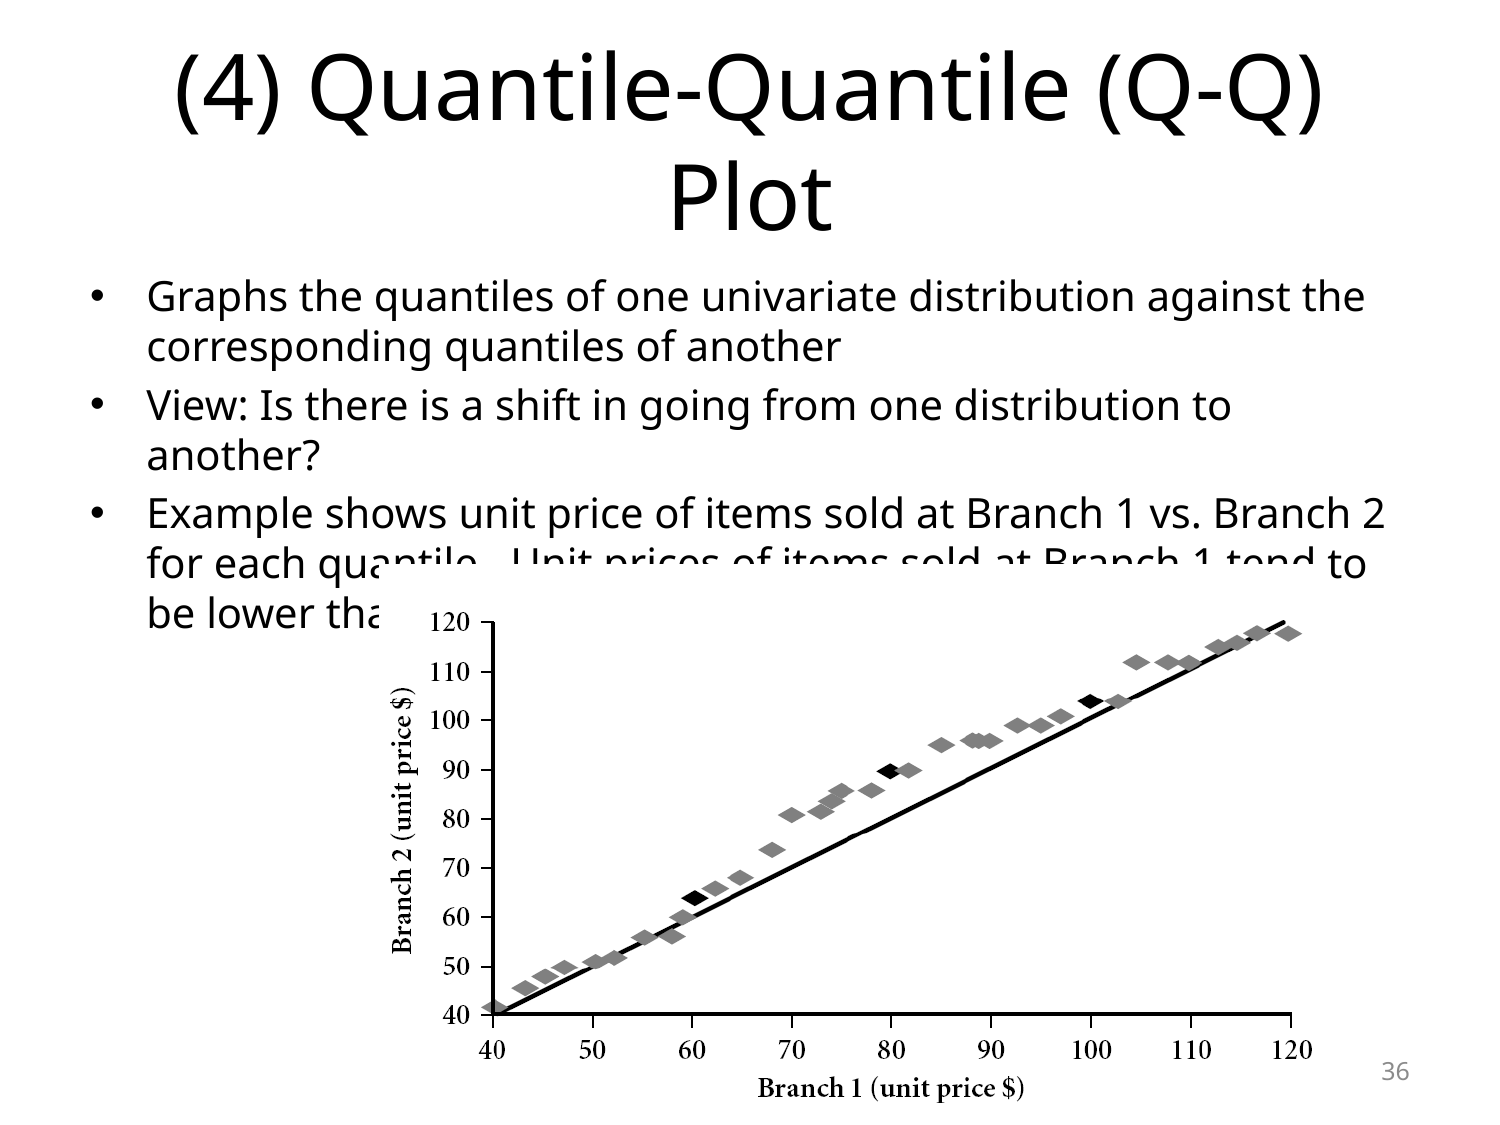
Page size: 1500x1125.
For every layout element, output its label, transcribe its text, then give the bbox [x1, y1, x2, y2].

title (4) Quantile-Quantile (Q-Q) Plot [75, 45, 1425, 233]
list Graphs the quantiles of one univariate distribution against the corresponding quantiles of another View: Is there is a shift in going from one distribution to another? Example shows unit price of items sold at Branch 1 vs. Branch 2 for each quantile. Unit prices of items sold at Branch 1 tend to be lower than those at Branch 2 [75, 262, 1425, 1005]
slide_number 36 [1321, 1042, 1425, 1103]
picture [378, 564, 1317, 1103]
